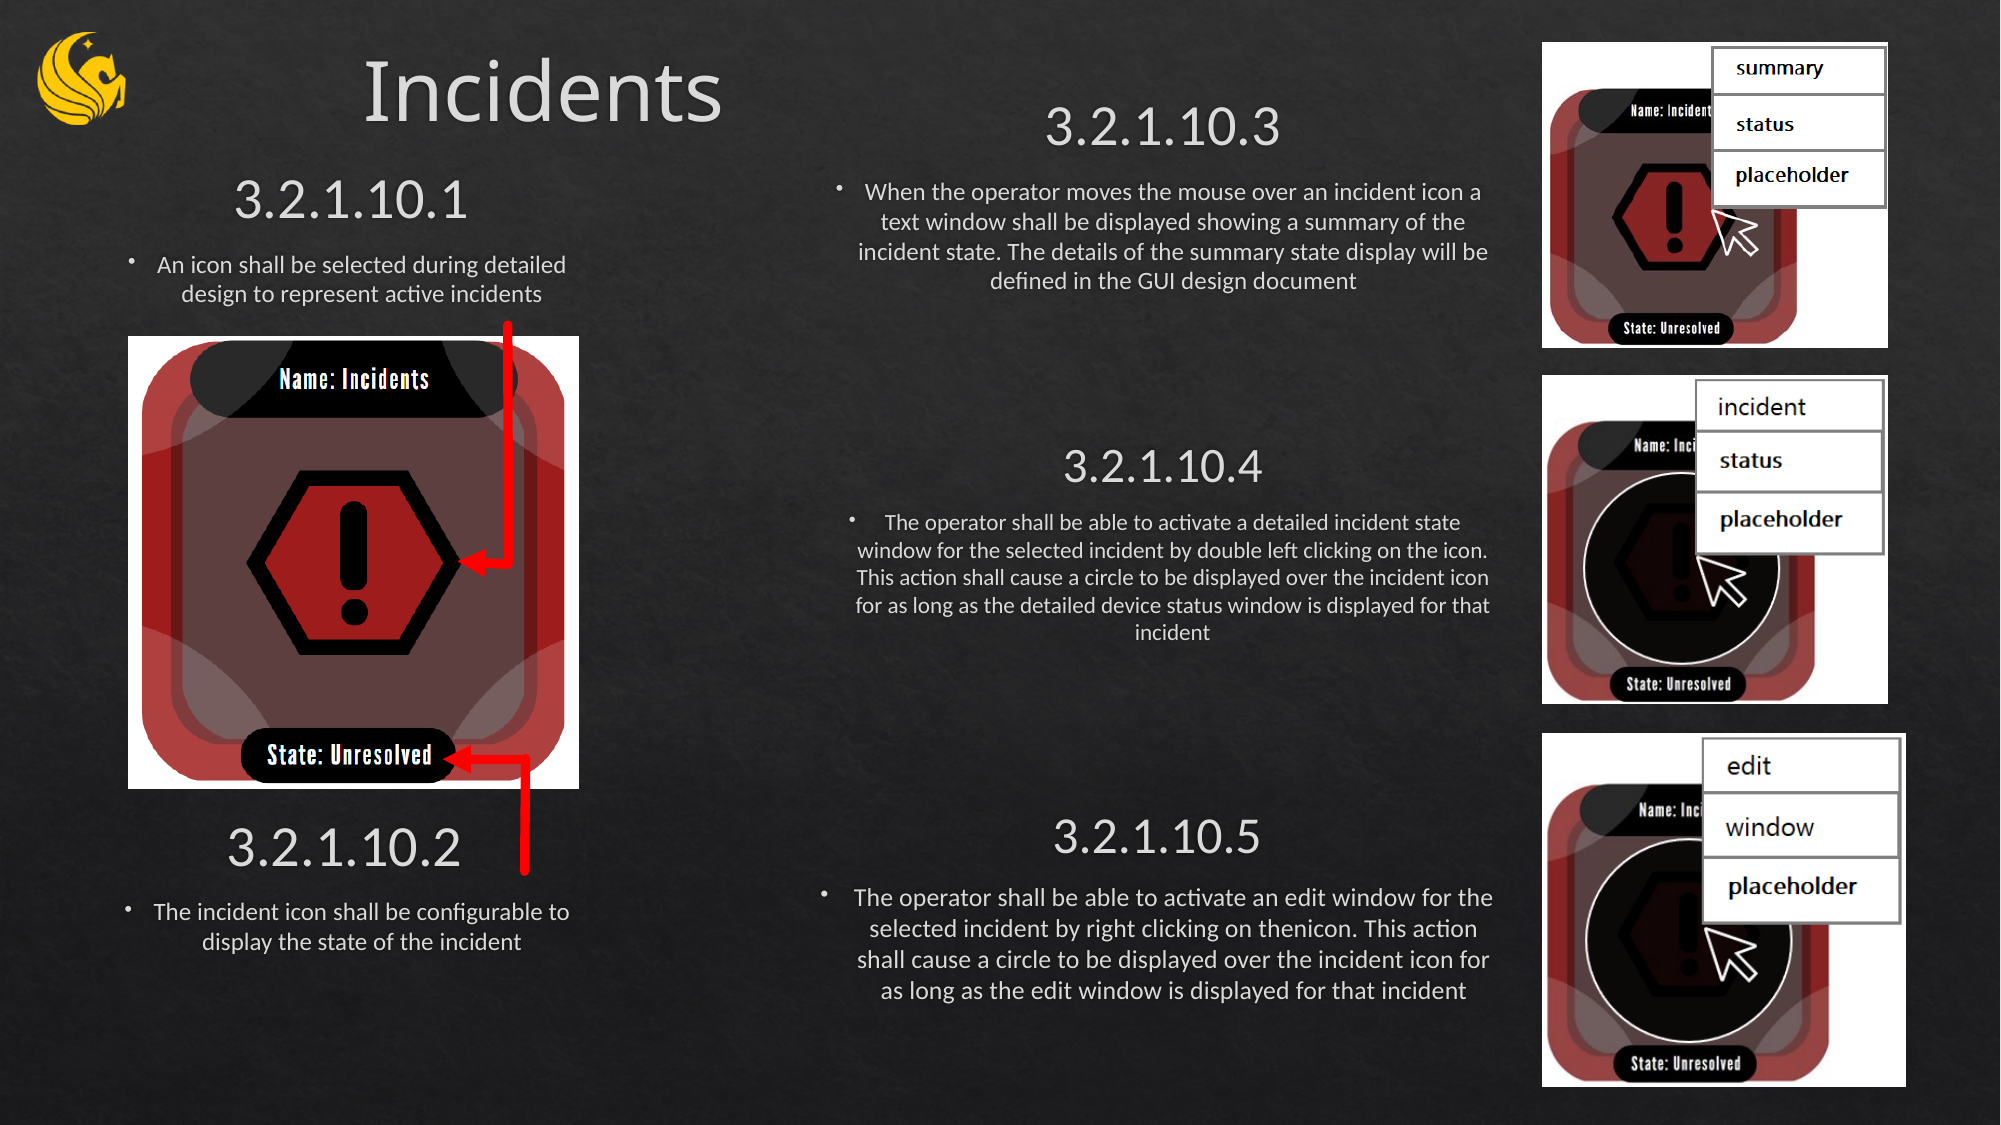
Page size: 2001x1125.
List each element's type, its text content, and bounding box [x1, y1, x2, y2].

text_box 3.2.1.10.2 The incident icon shall be configurable to display the state of the incident [82, 800, 615, 1029]
text_box 3.2.1.10.1 An icon shall be selected during detailed design to represent active incidents [82, 153, 615, 382]
title Incidents [150, 8, 939, 169]
picture [1542, 42, 1888, 348]
picture [1542, 375, 1888, 705]
text_box 3.2.1.10.4 The operator shall be able to activate a detailed incident state window for the selected incident by double left clicking on the icon. This action shall cause a circle to be displayed over the incident icon for as long as the detailed device status window is displayed for that incident [806, 425, 1514, 654]
picture [1542, 732, 1906, 1087]
picture [27, 22, 137, 133]
text_box 3.2.1.10.3 When the operator moves the mouse over an incident icon a text window shall be displayed showing a summary of the incident state. The details of the summary state display will be defined in the GUI design document [806, 80, 1514, 309]
text_box 3.2.1.10.5 The operator shall be able to activate an edit window for the selected incident by right clicking on thenicon. This action shall cause a circle to be displayed over the incident icon for as long as the edit window is displayed for that incident [806, 794, 1514, 1023]
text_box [456, 560, 500, 565]
picture [128, 336, 580, 789]
